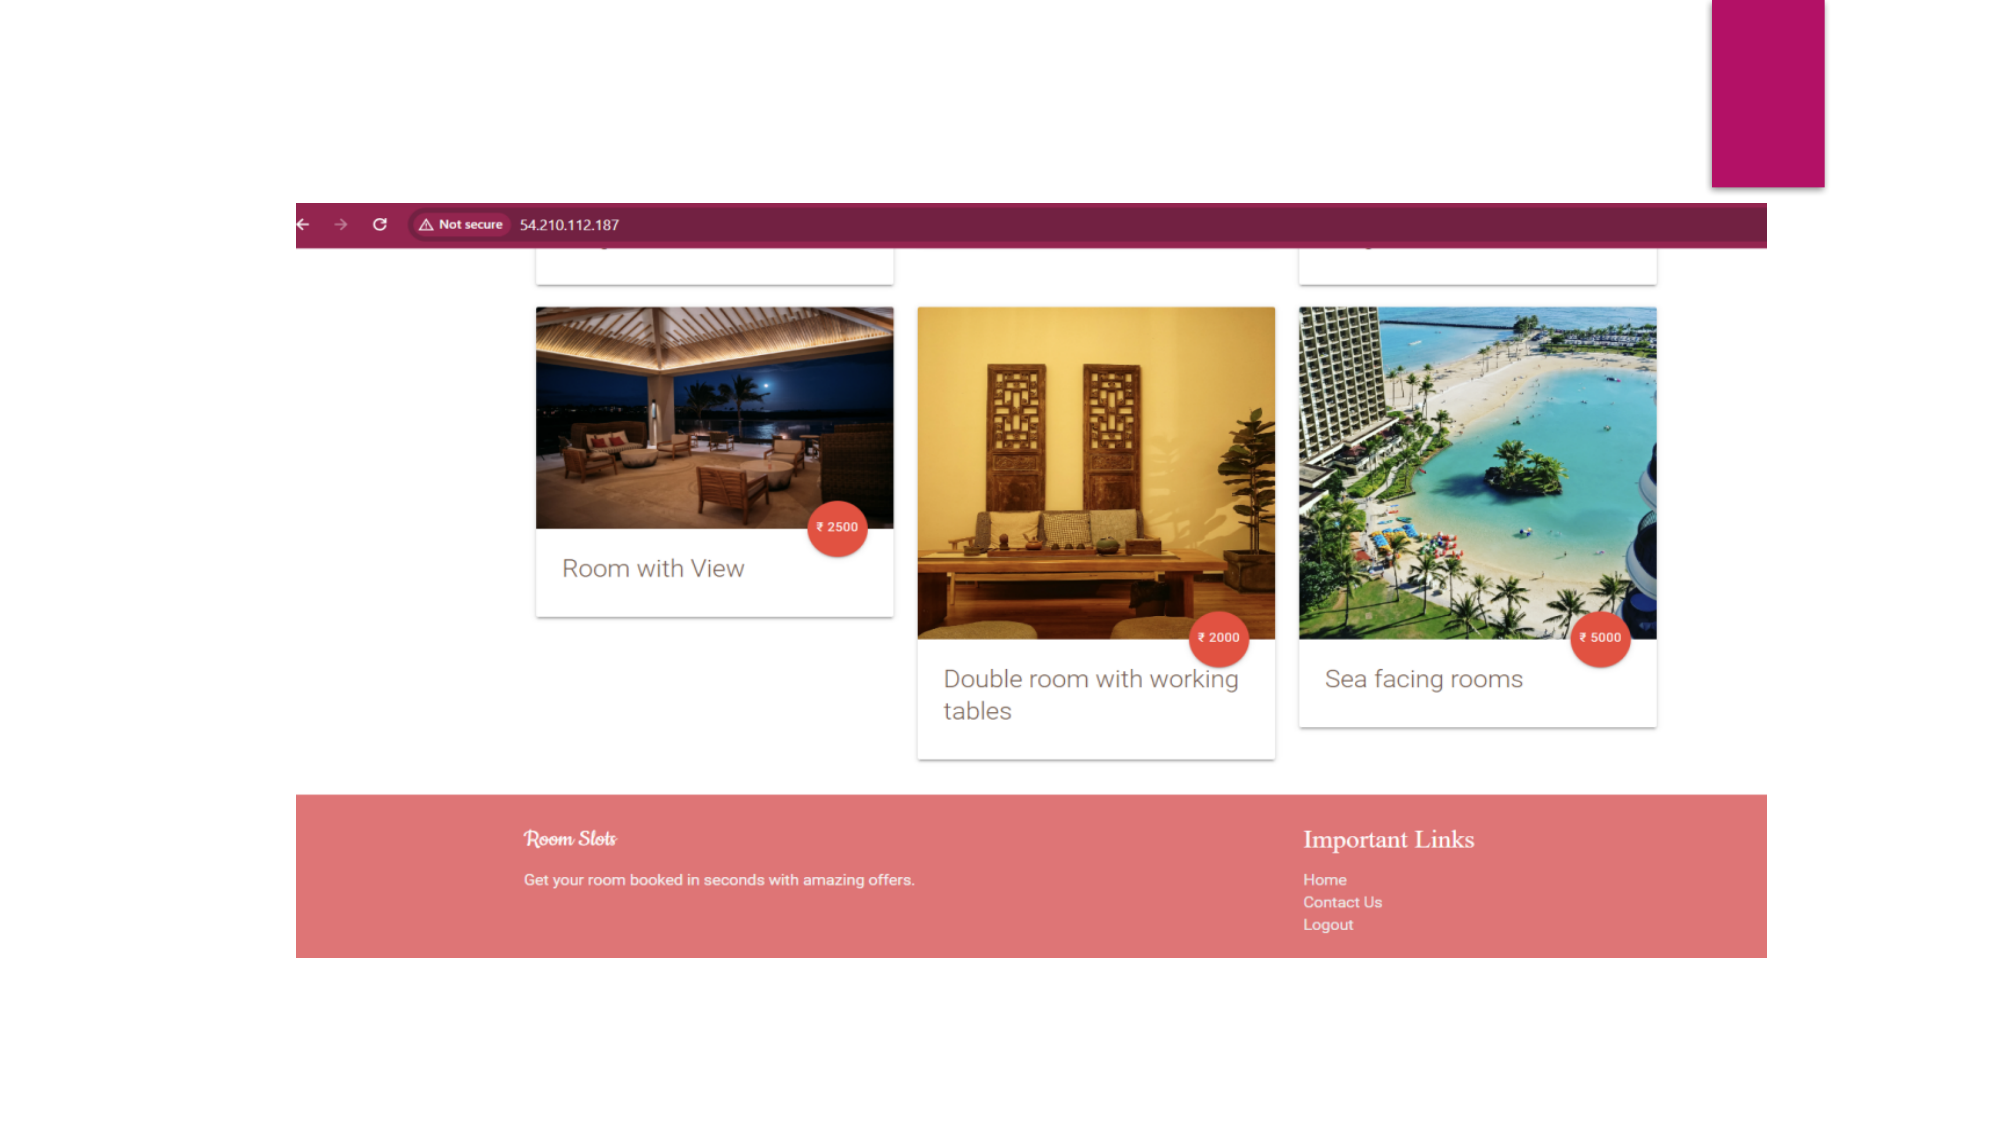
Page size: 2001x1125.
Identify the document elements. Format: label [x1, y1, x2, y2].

picture [296, 203, 1767, 958]
